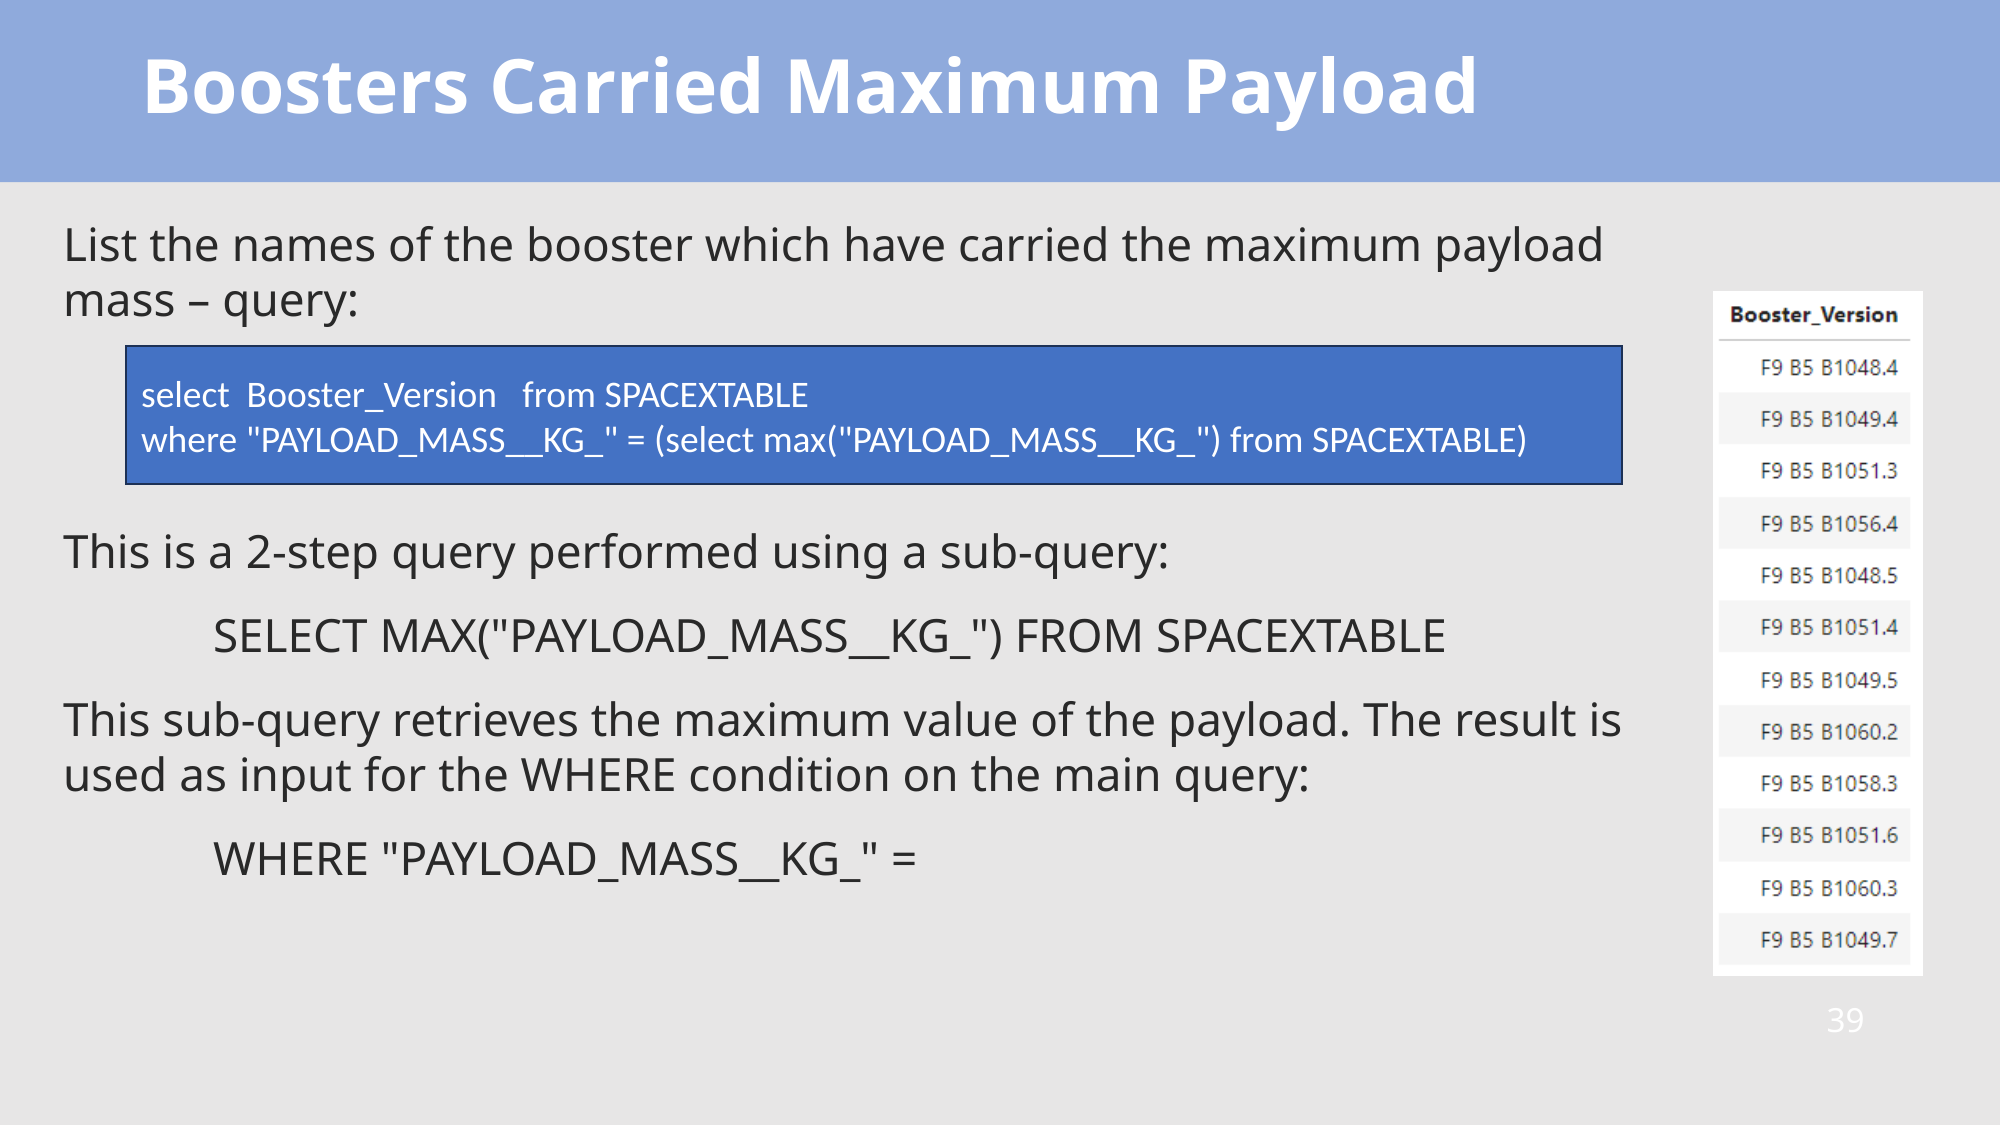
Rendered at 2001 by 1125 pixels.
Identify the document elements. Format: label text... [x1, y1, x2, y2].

text_box [0, 0, 2000, 183]
picture [1713, 291, 1923, 976]
list List the names of the booster which have carried the maximum payload mass – query: This is a 2-step query performed using a sub-query: SELECT MAX("PAYLOAD_MASS__KG_") FROM SPACEXTABLE This sub-query retrieves the maximum value of the payload. The result is used as input for the WHERE condition on the main query: WHERE "PAYLOAD_MASS__KG_" = [48, 208, 1673, 1014]
slide_number 39 [1429, 988, 1880, 1055]
text_box Boosters Carried Maximum Payload [126, 0, 1852, 179]
text_box select Booster_Version from SPACEXTABLE where "PAYLOAD_MASS__KG_" = (select max("PAYLOAD_MASS__KG_") from SPACEXTABLE) [125, 345, 1623, 485]
